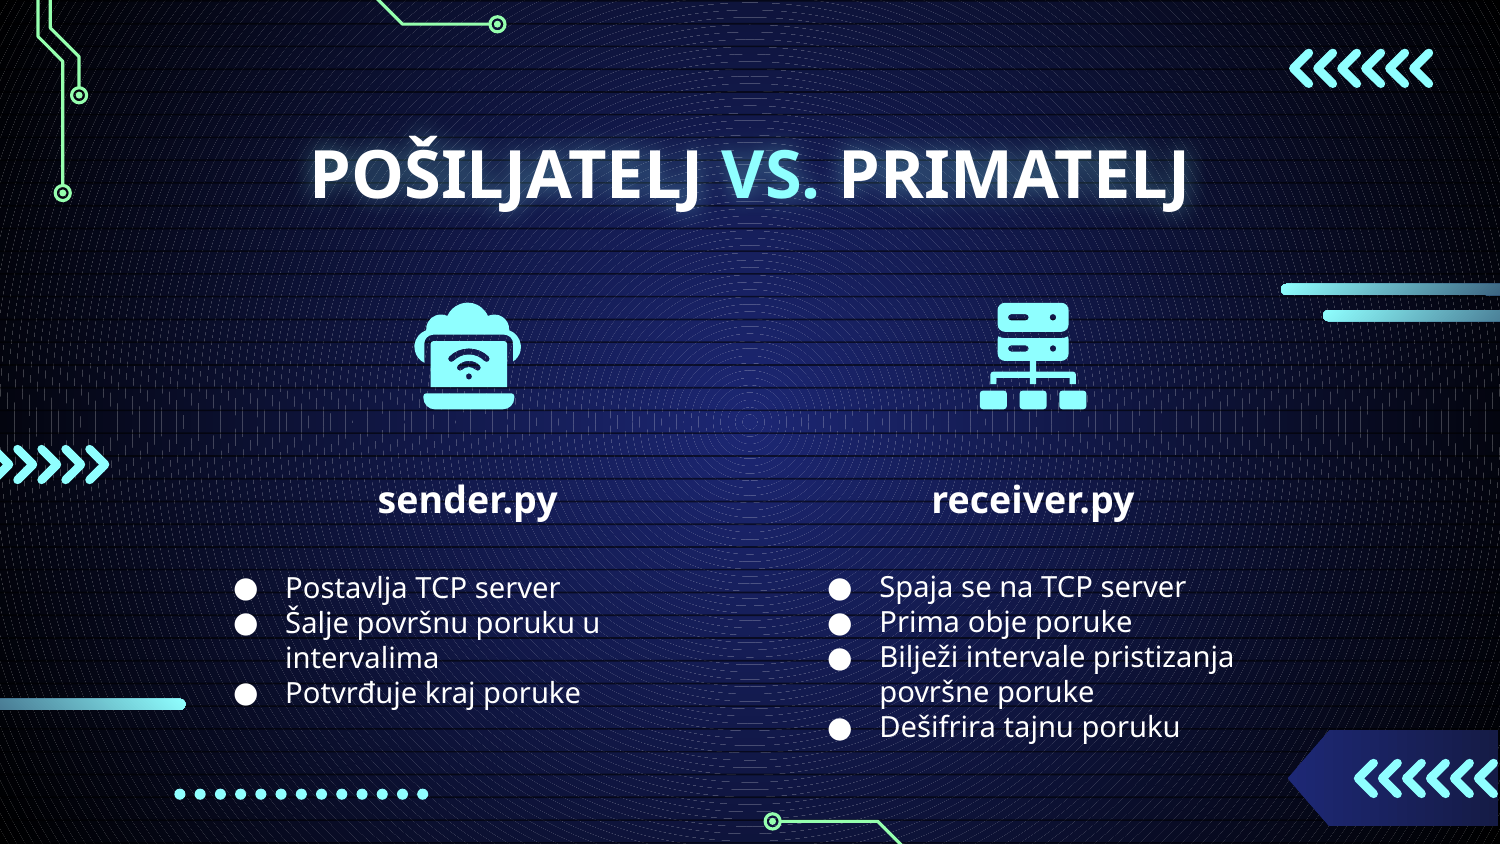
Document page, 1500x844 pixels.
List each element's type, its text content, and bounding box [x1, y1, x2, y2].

subtitle Spaja se na TCP server Prima obje poruke Bilježi intervale pristizanja površne poruke Dešifrira tajnu poruku [789, 576, 1278, 736]
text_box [414, 302, 522, 410]
title POŠILJATELJ VS. PRIMATELJ [116, 125, 1383, 220]
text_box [979, 302, 1087, 410]
title receiver.py [818, 476, 1249, 522]
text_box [1280, 283, 1500, 322]
text_box [0, 698, 186, 710]
title sender.py [252, 476, 683, 522]
subtitle Postavlja TCP server Šalje površnu poruku u intervalima Potvrđuje kraj poruke [195, 576, 741, 702]
